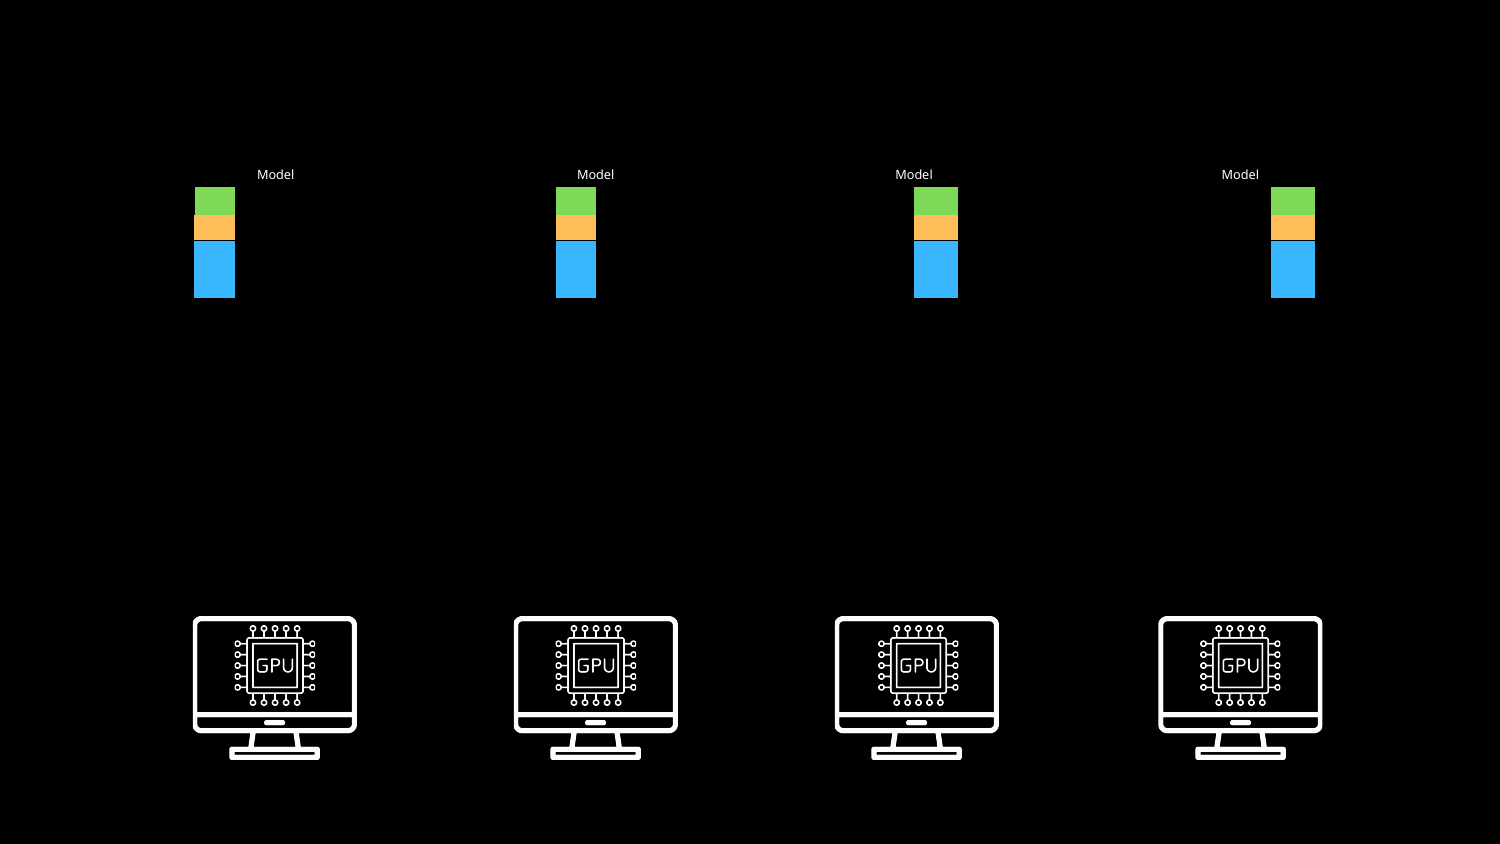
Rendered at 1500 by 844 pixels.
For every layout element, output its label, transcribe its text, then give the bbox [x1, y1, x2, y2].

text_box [913, 214, 959, 240]
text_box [194, 214, 236, 239]
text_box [194, 240, 236, 299]
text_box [913, 186, 959, 214]
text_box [194, 186, 235, 214]
text_box [877, 625, 959, 706]
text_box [913, 240, 959, 299]
text_box Model [894, 164, 934, 182]
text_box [555, 214, 597, 239]
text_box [555, 240, 597, 299]
text_box [1200, 625, 1281, 706]
text_box [834, 616, 999, 760]
text_box [1158, 616, 1323, 760]
text_box [513, 616, 679, 760]
text_box [555, 625, 637, 706]
text_box Model [576, 164, 616, 182]
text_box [1270, 240, 1316, 299]
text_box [555, 186, 597, 214]
text_box Model [256, 164, 295, 182]
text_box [1270, 214, 1316, 239]
text_box Model [1221, 164, 1260, 182]
text_box [234, 625, 316, 706]
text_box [1270, 186, 1316, 214]
text_box [192, 616, 358, 760]
